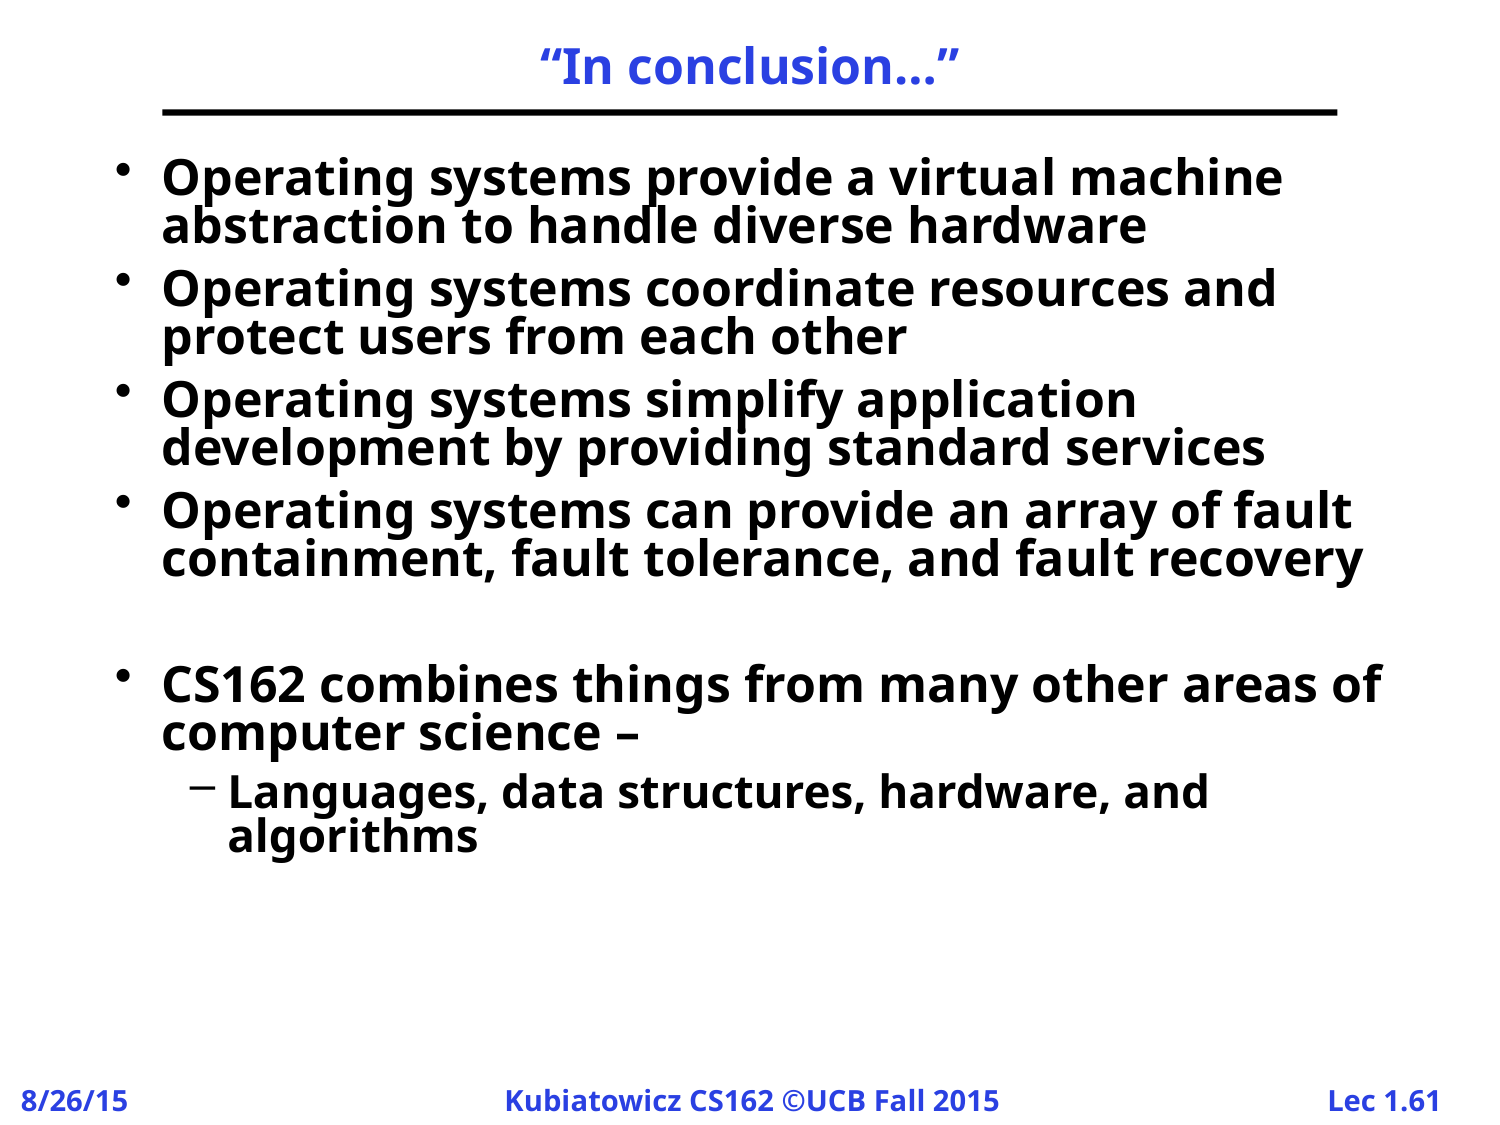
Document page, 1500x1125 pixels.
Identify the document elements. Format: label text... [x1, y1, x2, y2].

list Operating systems provide a virtual machine abstraction to handle diverse hardware Operating systems coordinate resources and protect users from each other Operating systems simplify application development by providing standard services Operating systems can provide an array of fault containment, fault tolerance, and fault recovery CS162 combines things from many other areas of computer science – Languages, data structures, hardware, and algorithms [99, 149, 1400, 988]
title “In conclusion…” [162, 24, 1338, 113]
